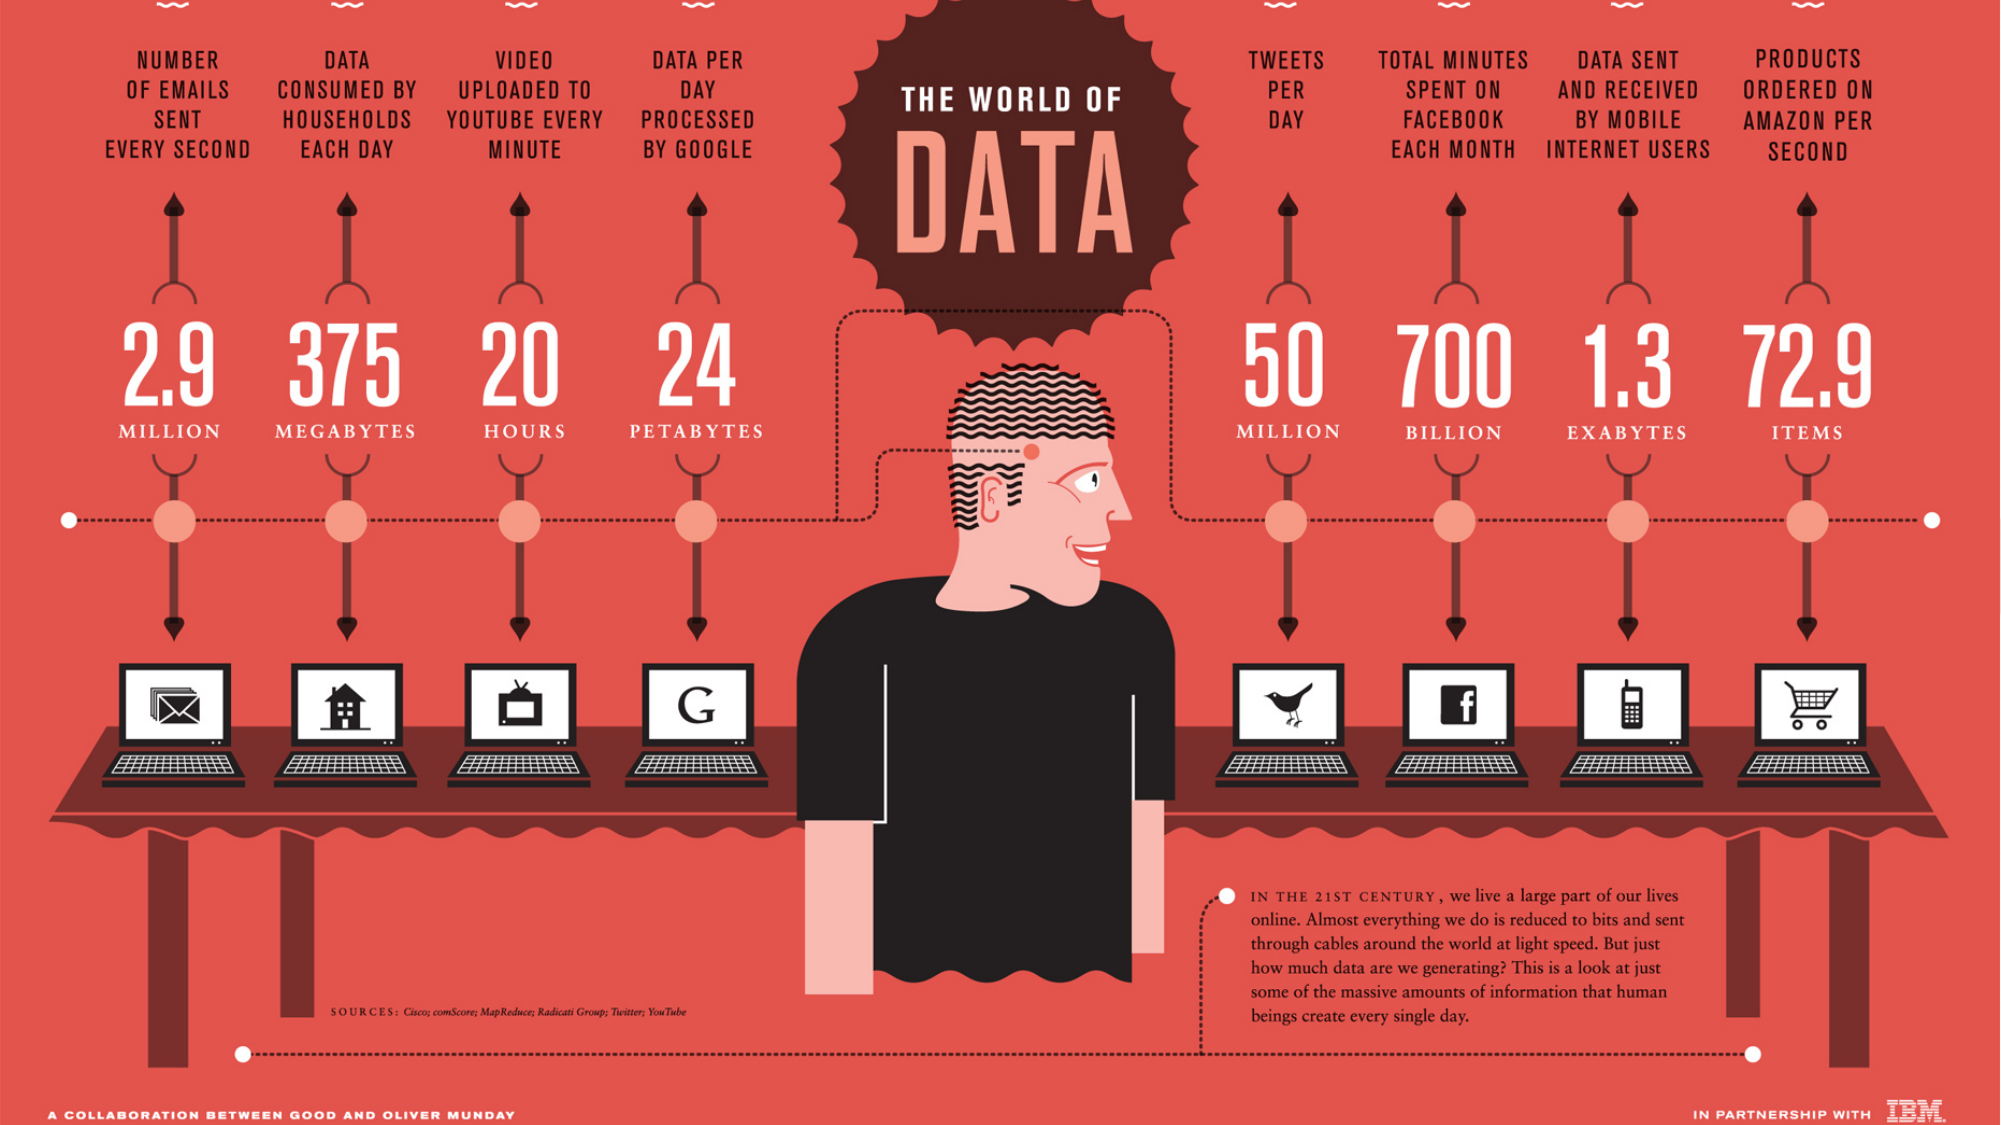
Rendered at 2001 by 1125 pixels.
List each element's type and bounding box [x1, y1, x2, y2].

list [0, 0, 2000, 1125]
